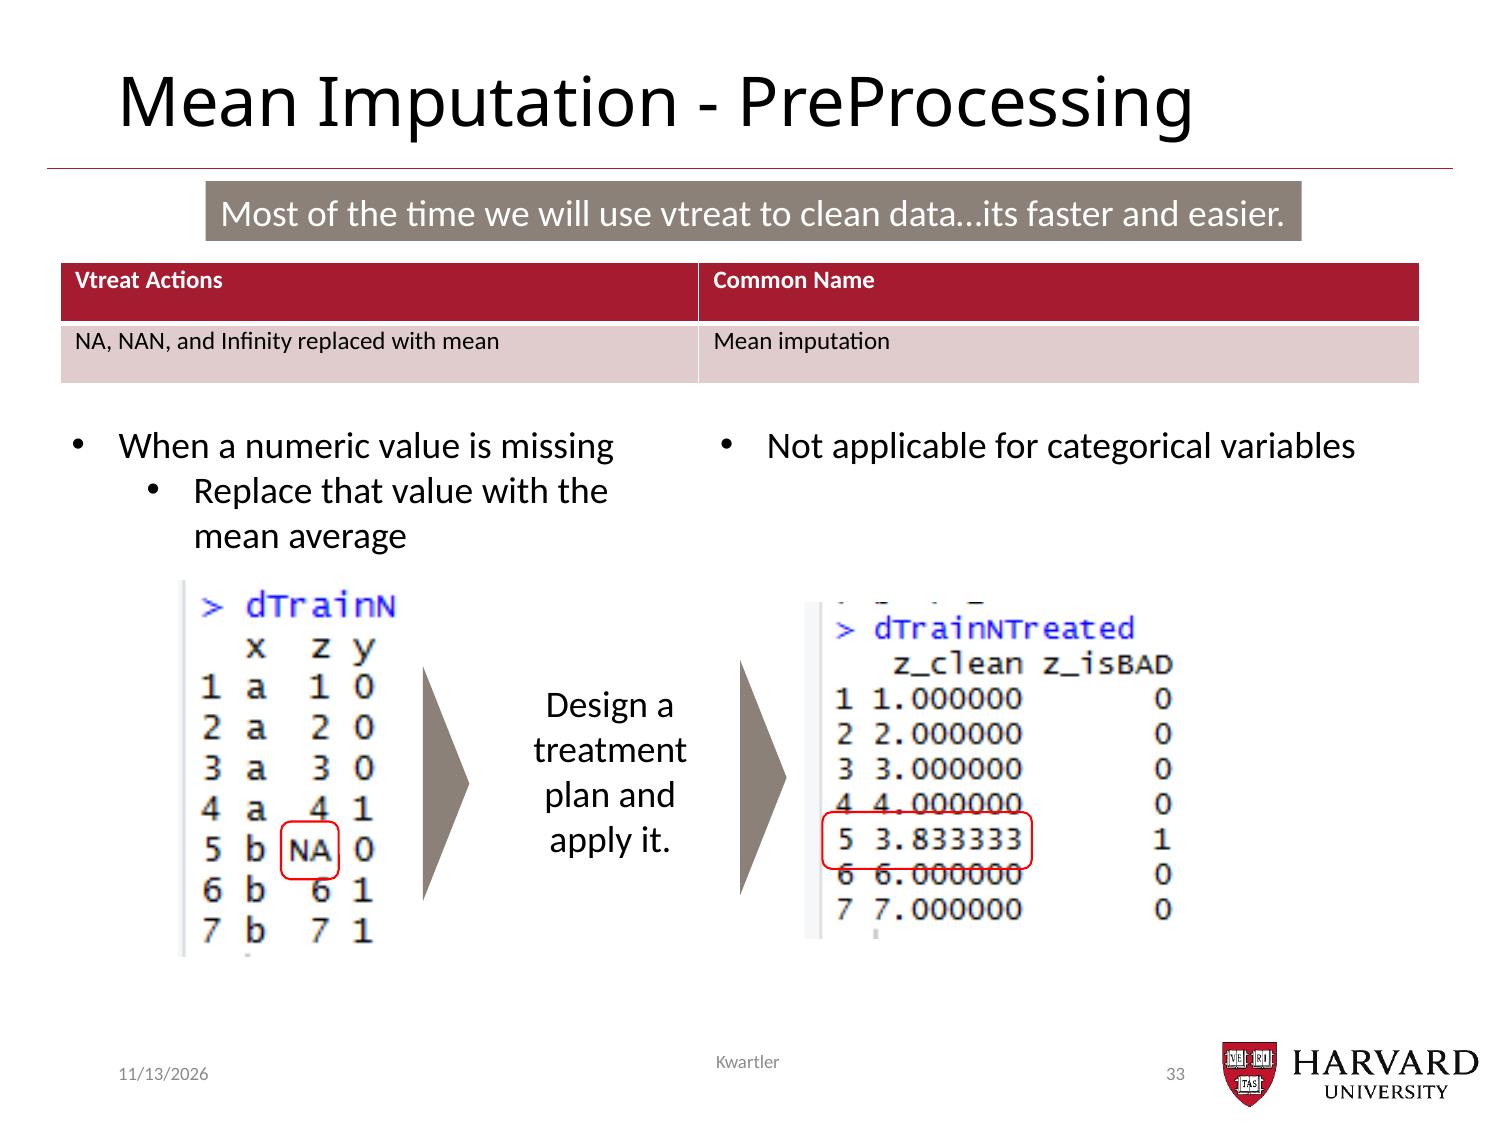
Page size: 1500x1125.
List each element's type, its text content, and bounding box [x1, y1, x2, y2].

table_header Common Name [699, 263, 1419, 321]
picture [178, 580, 422, 957]
text_box Design a treatment plan and apply it. [488, 672, 732, 868]
text_box Kwartler [496, 1042, 1004, 1103]
table_cell Mean imputation [699, 326, 1419, 383]
picture [1200, 1024, 1500, 1125]
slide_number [103, 1042, 441, 1103]
table_header Vtreat Actions [61, 263, 698, 321]
title Mean Imputation - PreProcessing [103, 59, 1397, 157]
table_cell NA, NAN, and Infinity replaced with mean [61, 326, 698, 383]
text_box [739, 659, 788, 896]
slide_number 33 [1059, 1042, 1200, 1103]
text_box When a numeric value is missing Replace that value with the mean average [56, 413, 688, 564]
text_box Most of the time we will use vtreat to clean data…its faster and easier. [205, 181, 1302, 241]
text_box [422, 665, 471, 902]
picture [804, 602, 1185, 939]
text_box Not applicable for categorical variables [705, 413, 1420, 474]
